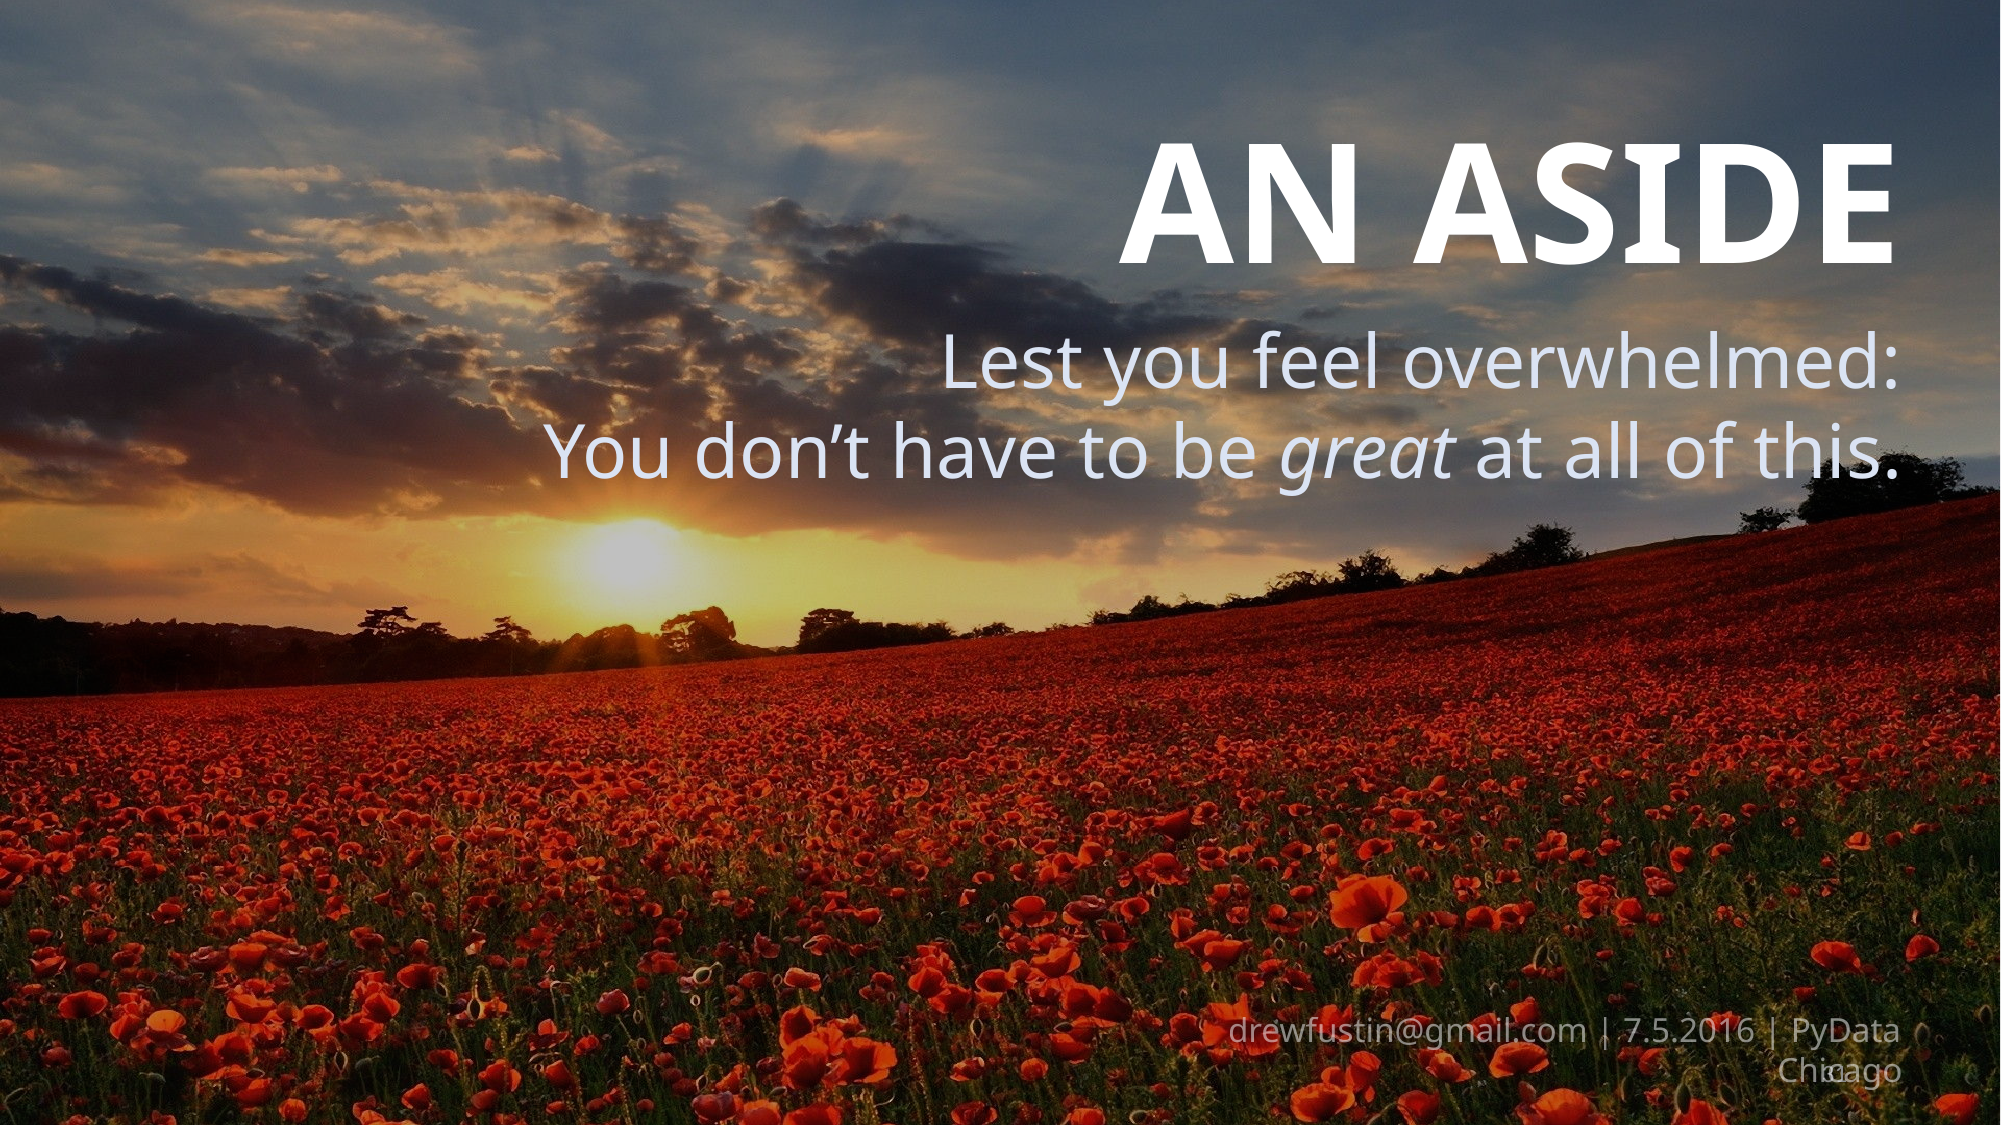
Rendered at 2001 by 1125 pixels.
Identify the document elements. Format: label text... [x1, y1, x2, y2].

picture [0, 0, 2001, 1125]
slide_number 31 [1412, 1042, 1863, 1103]
text_box drewfustin@gmail.com | 7.5.2016 | PyData Chicago [1146, 1002, 1918, 1097]
text_box Lest you feel overwhelmed: You don’t have to be great at all of this. [79, 306, 1918, 501]
text_box AN ASIDE [0, 88, 1918, 304]
